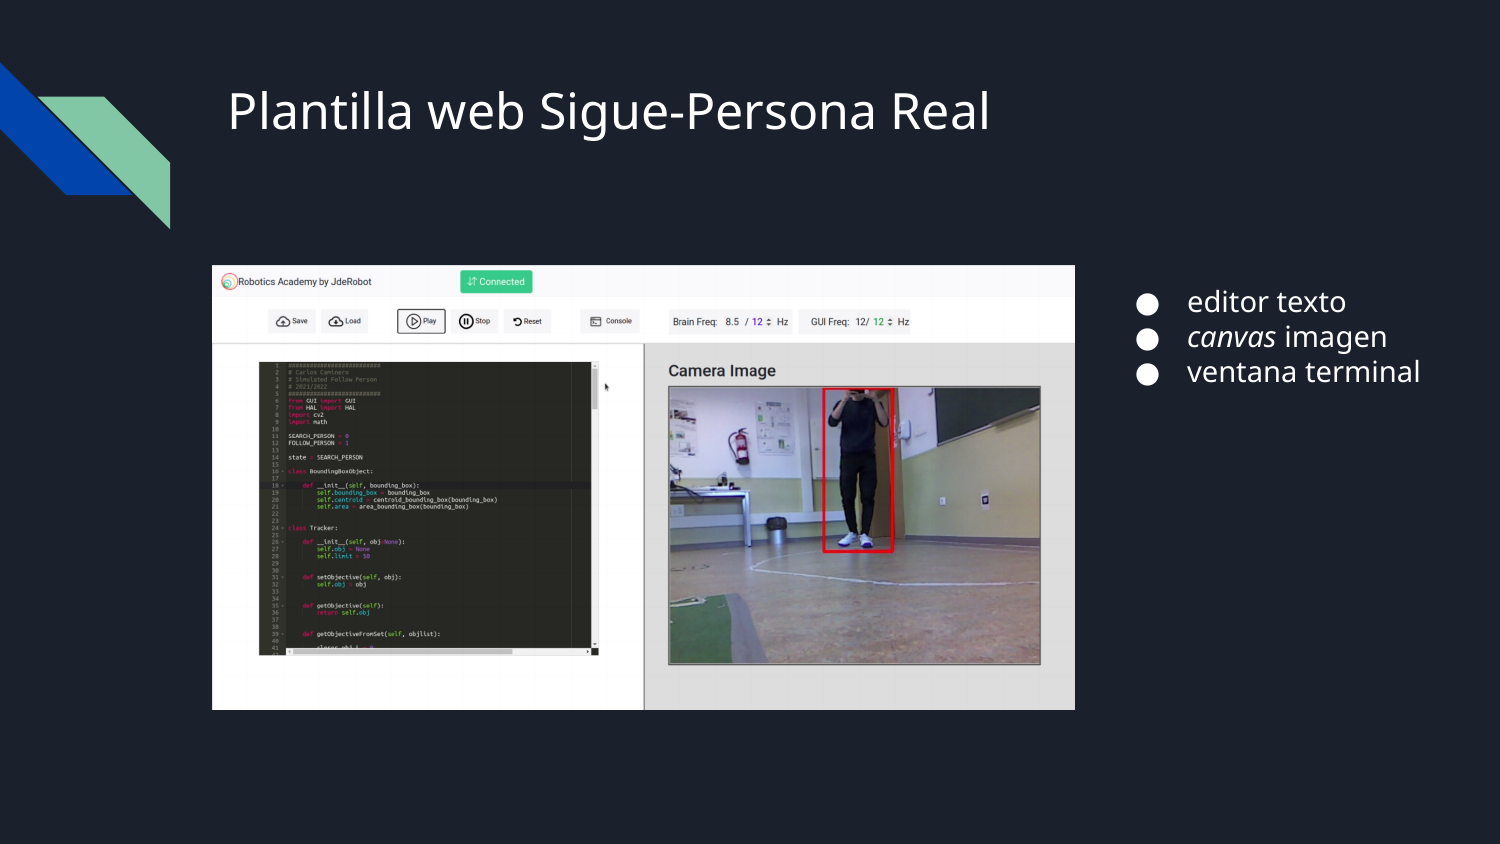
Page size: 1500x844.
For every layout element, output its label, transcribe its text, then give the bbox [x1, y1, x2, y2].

picture [212, 265, 1075, 710]
title Plantilla web Sigue-Persona Real [212, 64, 1368, 215]
text_box editor texto canvas imagen ventana terminal [1097, 268, 1443, 404]
